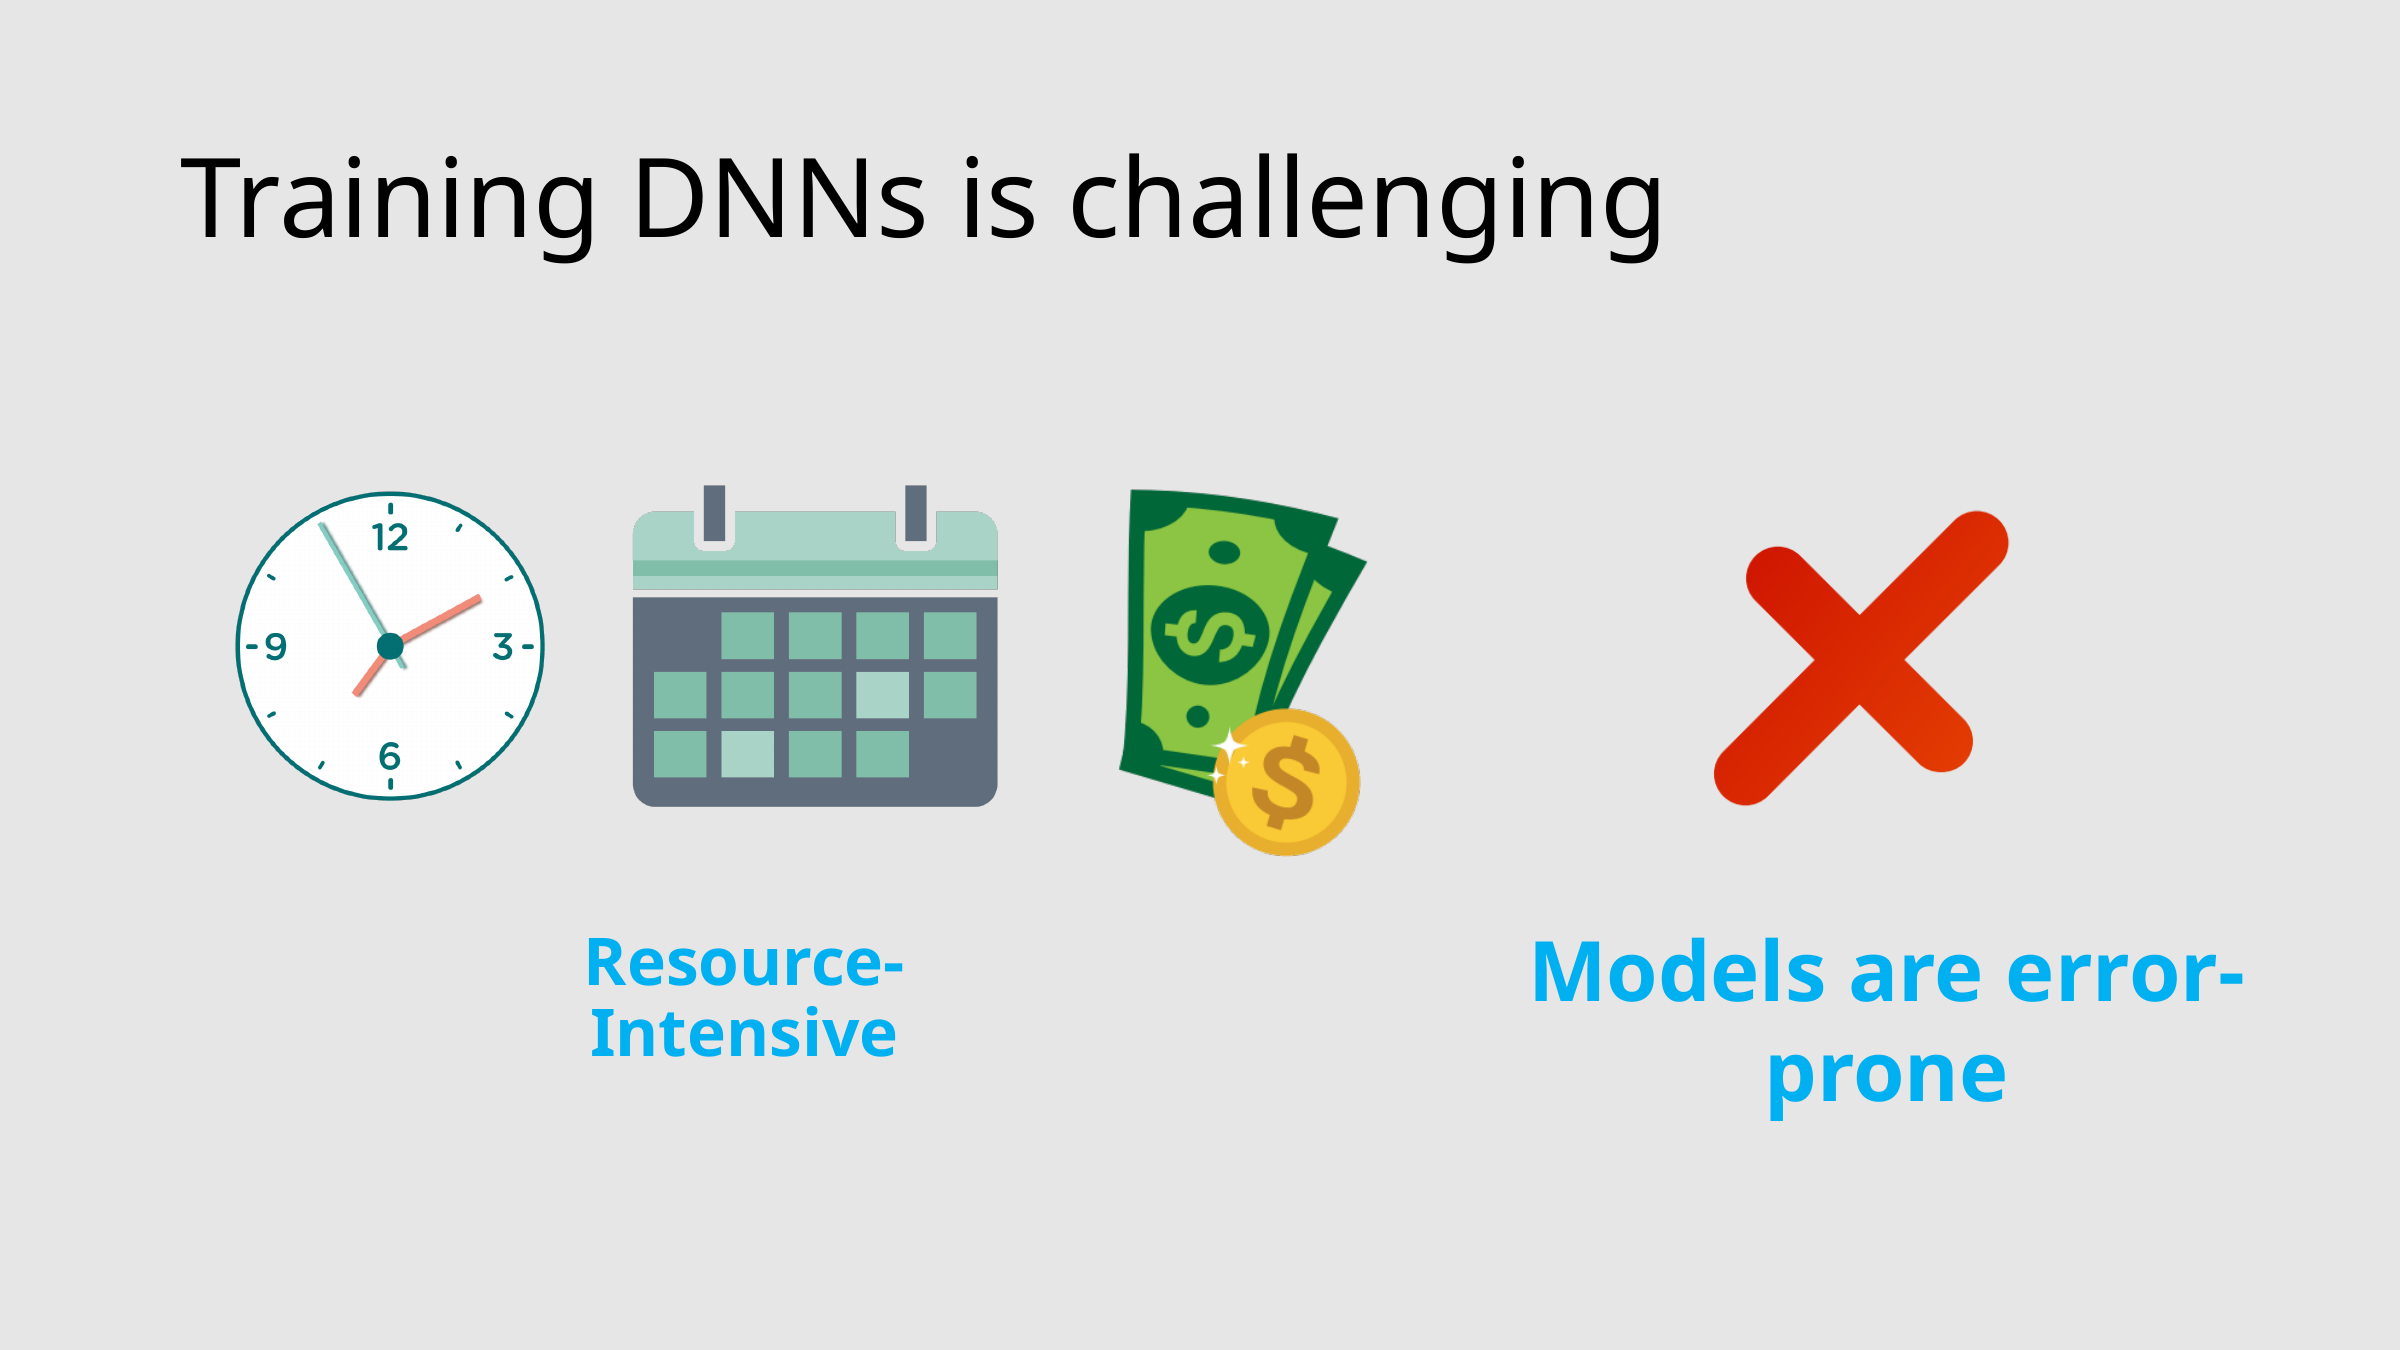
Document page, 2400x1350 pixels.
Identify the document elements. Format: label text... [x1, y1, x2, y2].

picture [212, 468, 576, 819]
title Training DNNs is challenging [165, 71, 2235, 333]
picture [1682, 433, 2028, 853]
list Resource-Intensive [423, 921, 1066, 1080]
text_box Models are error-prone [1494, 907, 2279, 1066]
picture [619, 468, 1011, 819]
picture [1088, 468, 1395, 883]
